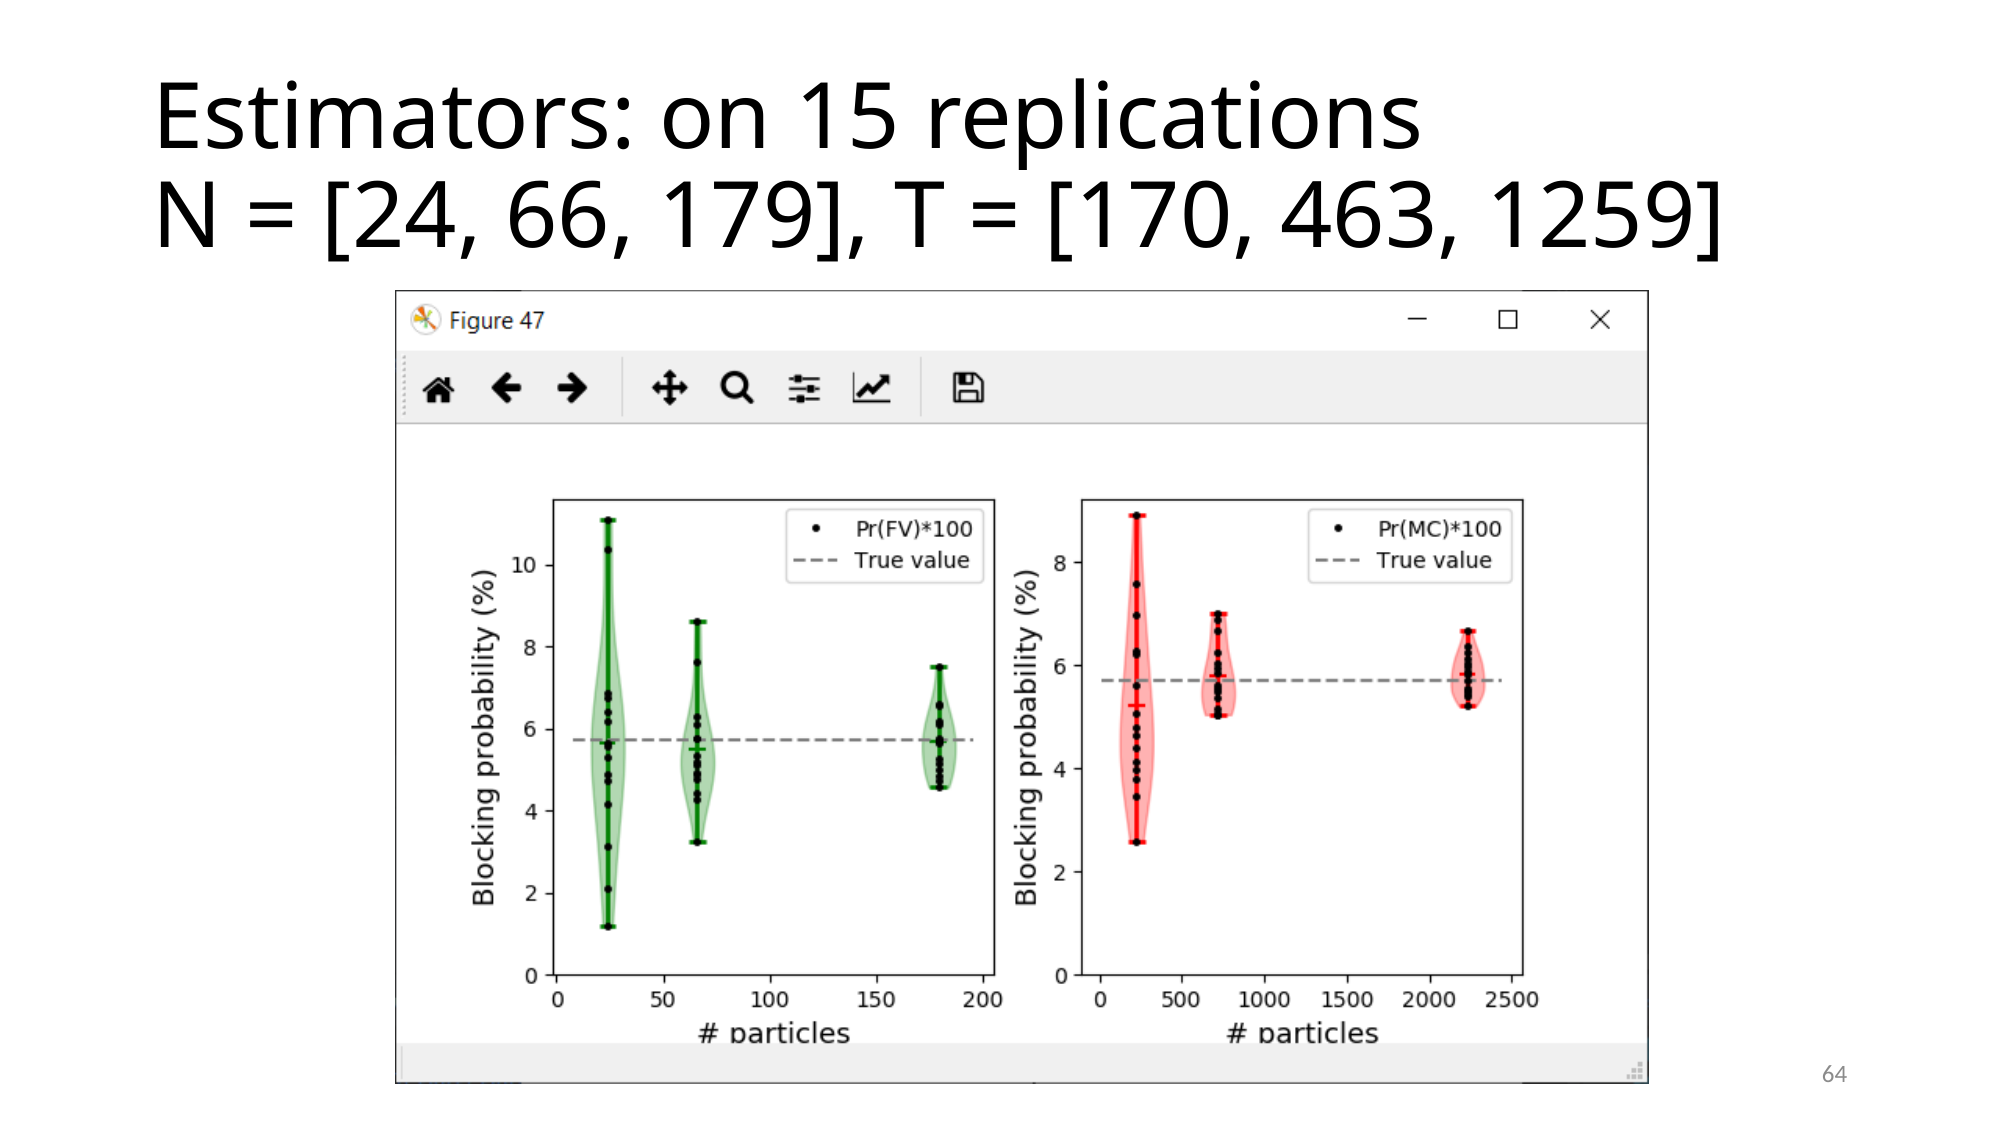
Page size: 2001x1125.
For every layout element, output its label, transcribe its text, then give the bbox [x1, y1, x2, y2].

picture [395, 290, 1649, 1084]
title Estimators: on 15 replications N = [24, 66, 179], T = [170, 463, 1259] [137, 59, 1863, 278]
slide_number 64 [1412, 1042, 1863, 1103]
